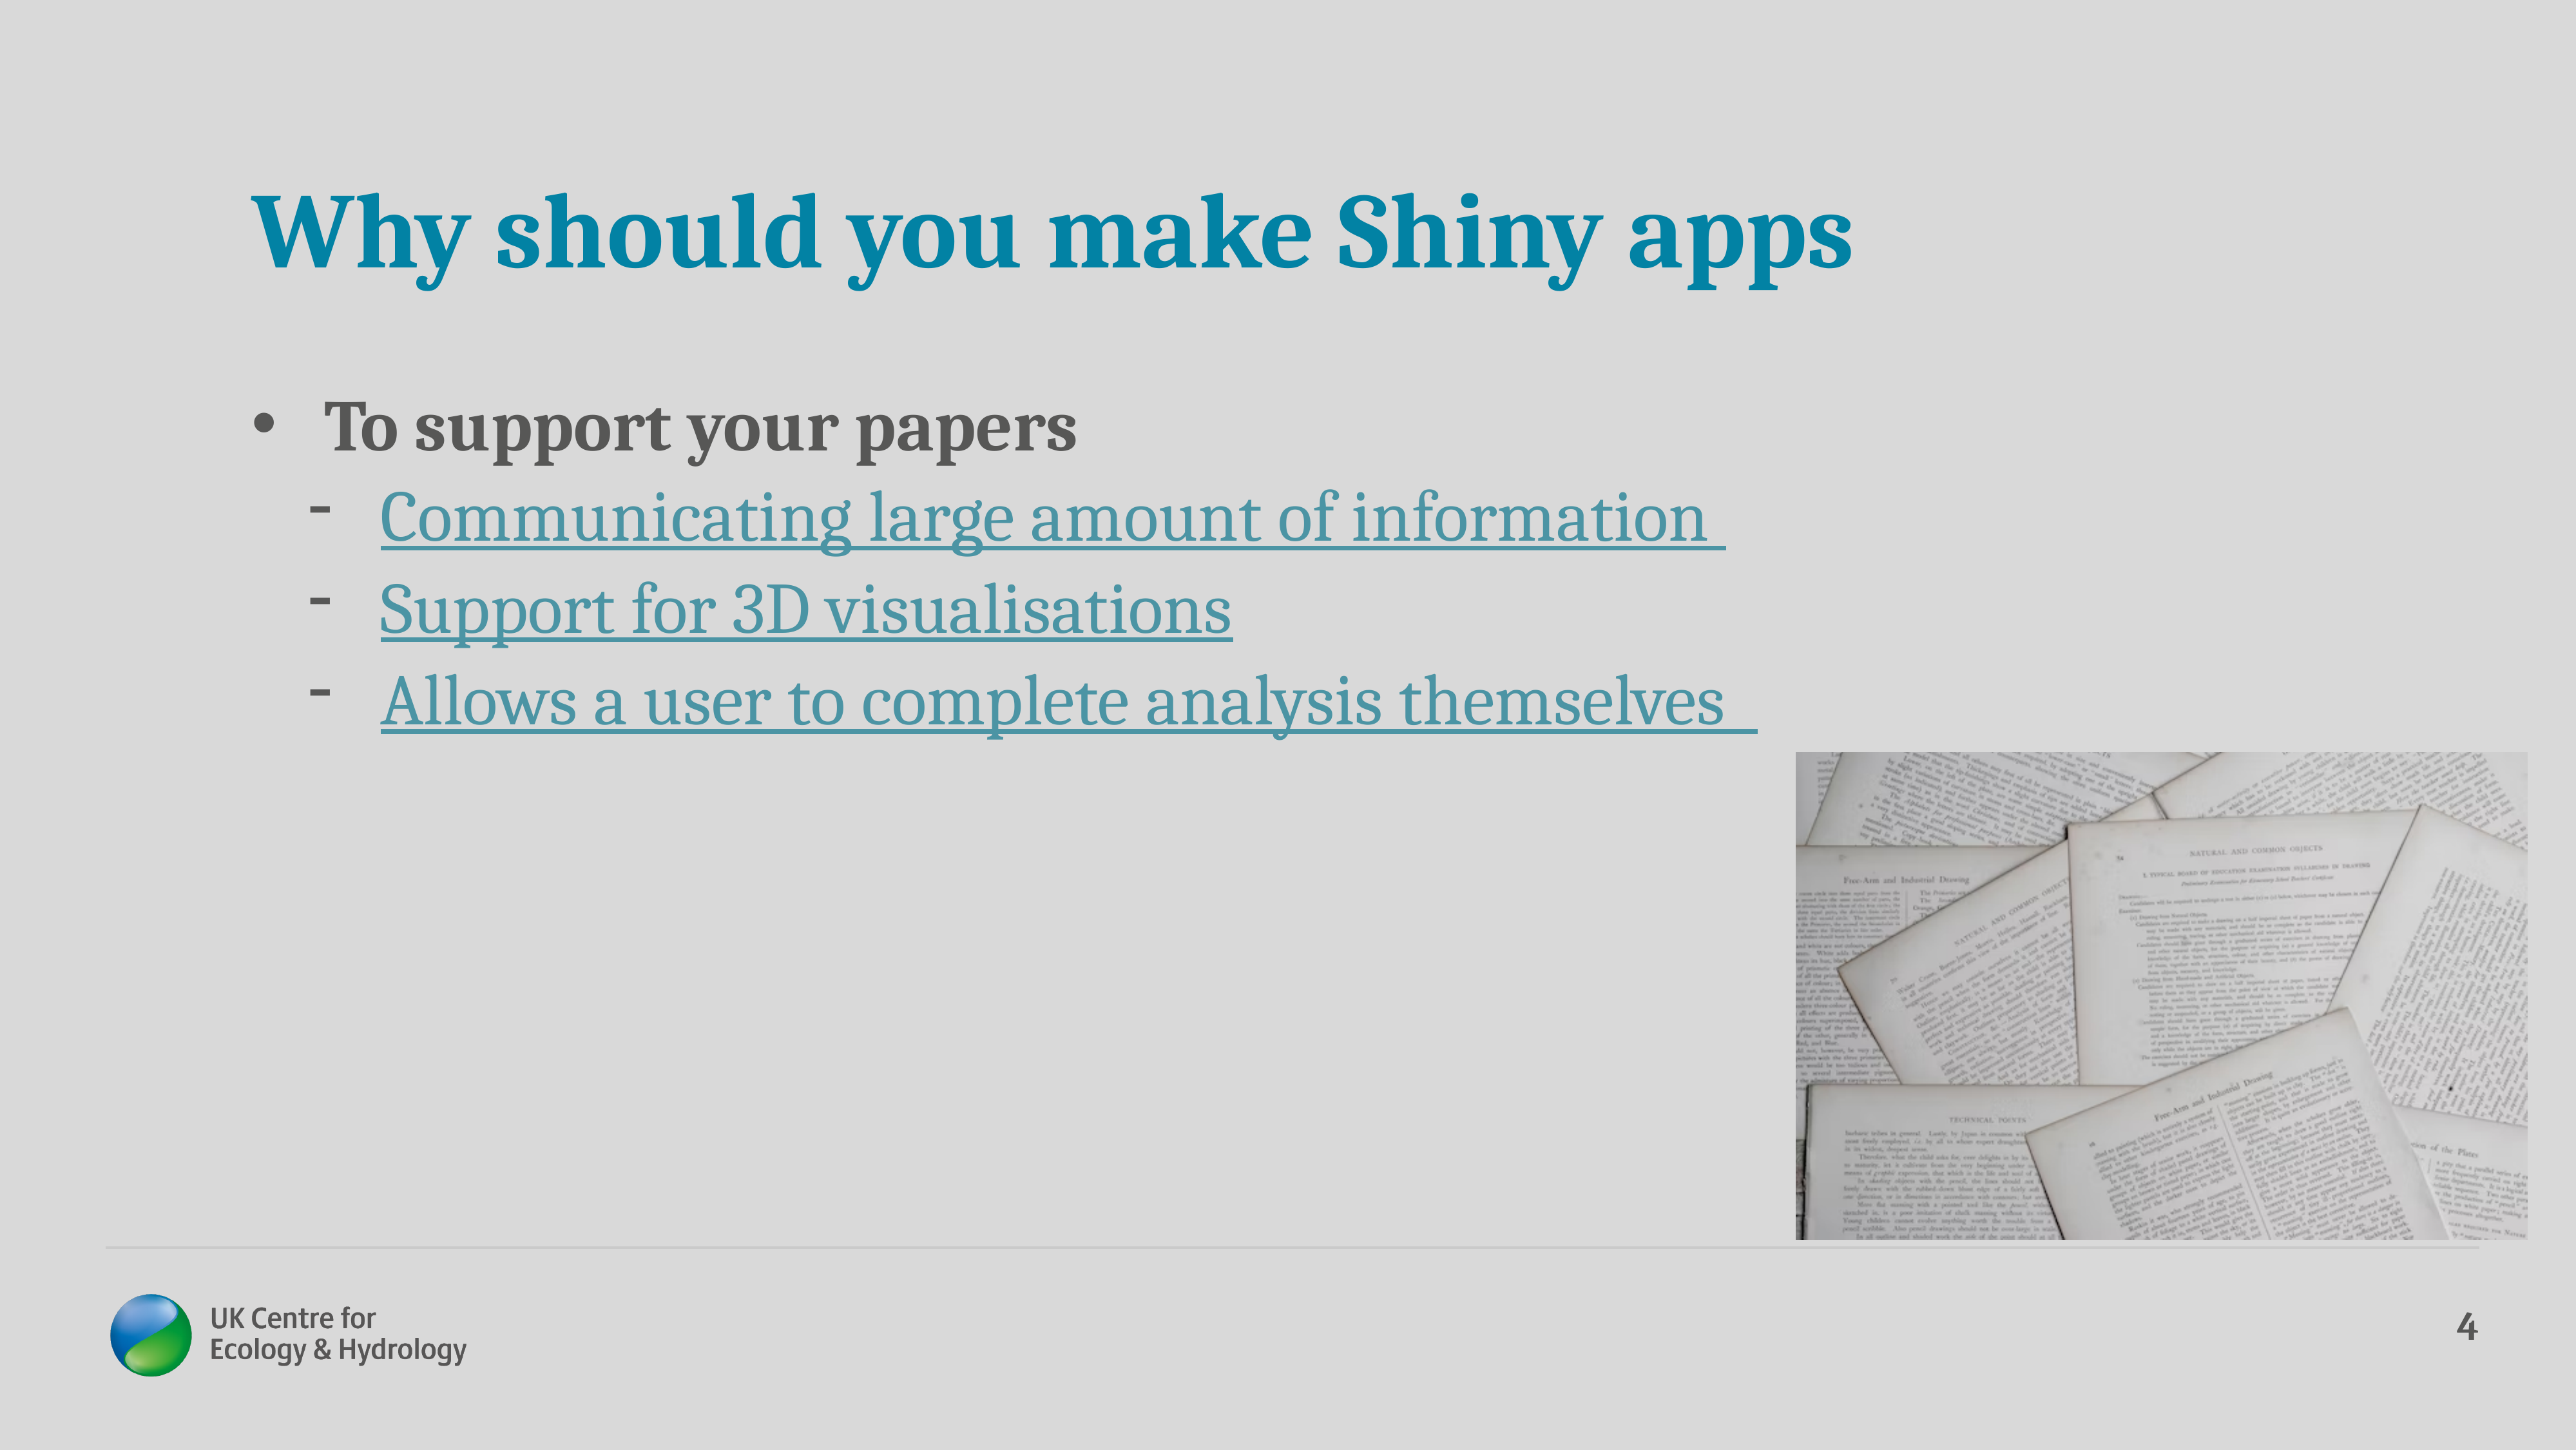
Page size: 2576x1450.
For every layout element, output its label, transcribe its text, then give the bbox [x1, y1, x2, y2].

picture [1796, 752, 2528, 1240]
slide_number 4 [2410, 1292, 2479, 1356]
title Why should you make Shiny apps [251, 153, 2479, 314]
picture [84, 1264, 466, 1377]
list To support your papers Communicating large amount of information Support for 3D visualisations Allows a user to complete analysis themselves [251, 384, 2479, 1188]
